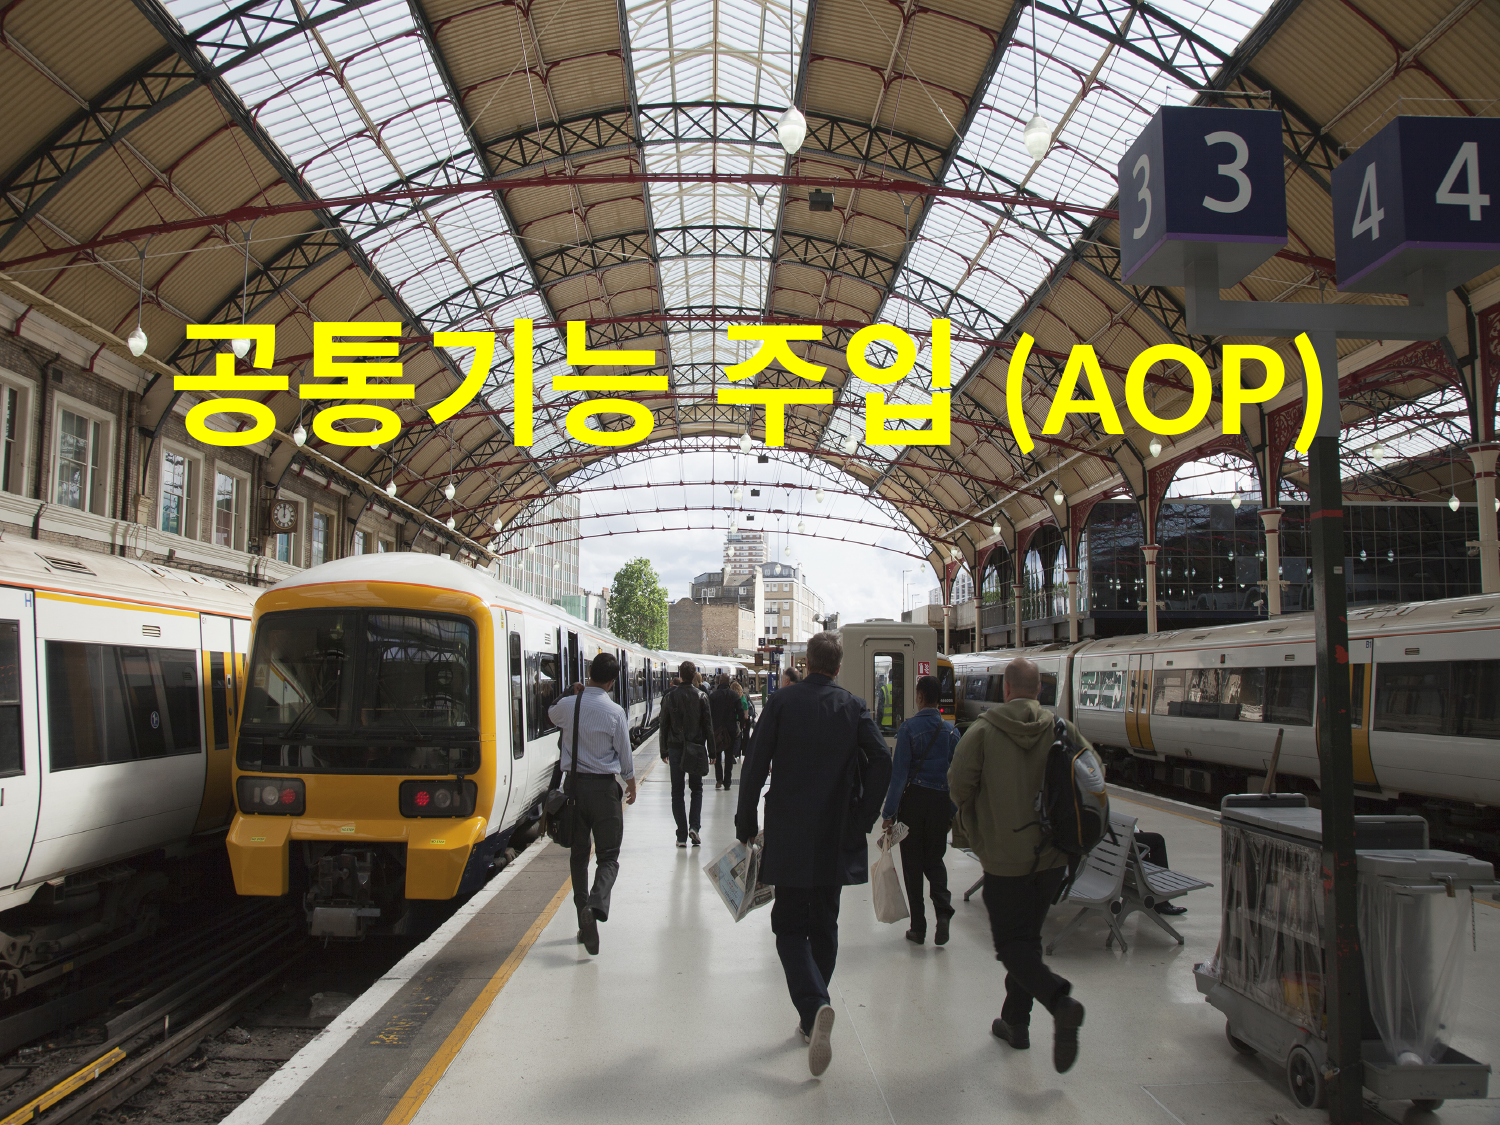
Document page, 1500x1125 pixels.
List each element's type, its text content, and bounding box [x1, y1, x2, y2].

title 공통기능 주입(AOP) [112, 193, 1388, 586]
picture [0, 0, 1500, 1125]
